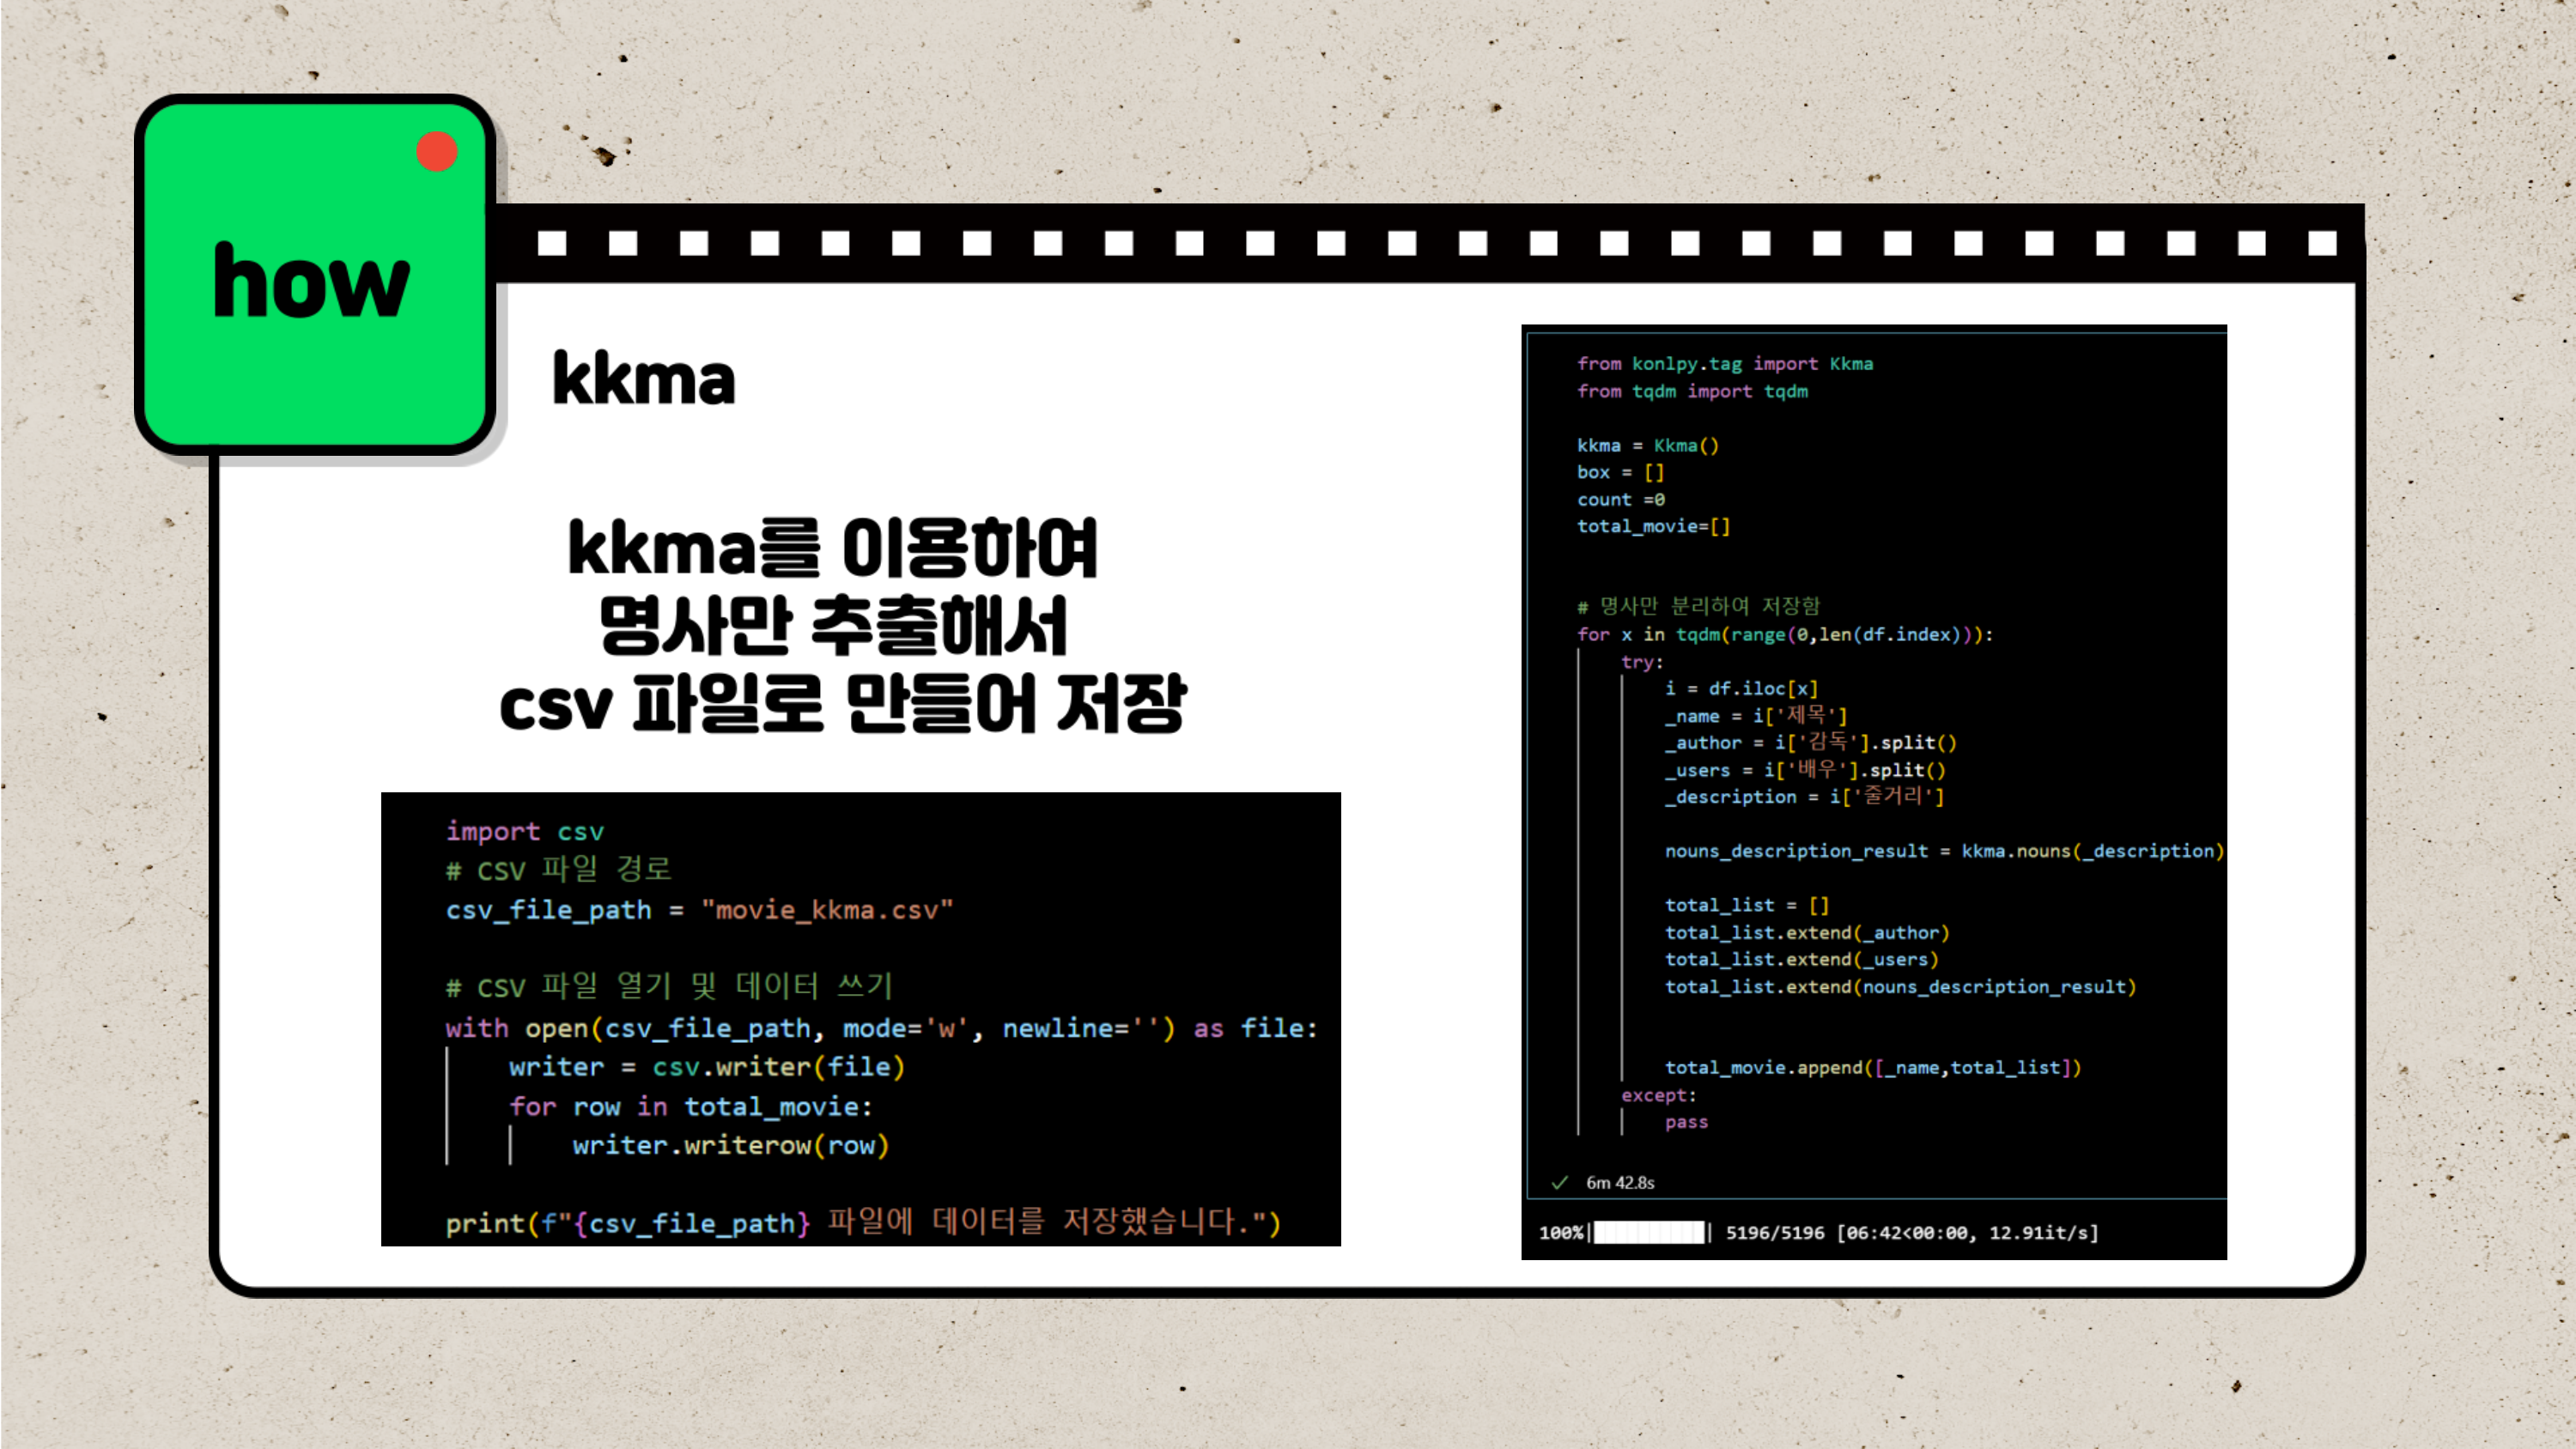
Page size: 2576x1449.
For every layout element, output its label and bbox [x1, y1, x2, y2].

picture [367, 301, 1303, 807]
text_box [1522, 324, 2227, 1260]
text_box [501, 203, 2366, 284]
text_box [209, 293, 2366, 1300]
text_box [134, 94, 497, 456]
text_box [0, 0, 2576, 1449]
text_box [381, 792, 1341, 1247]
